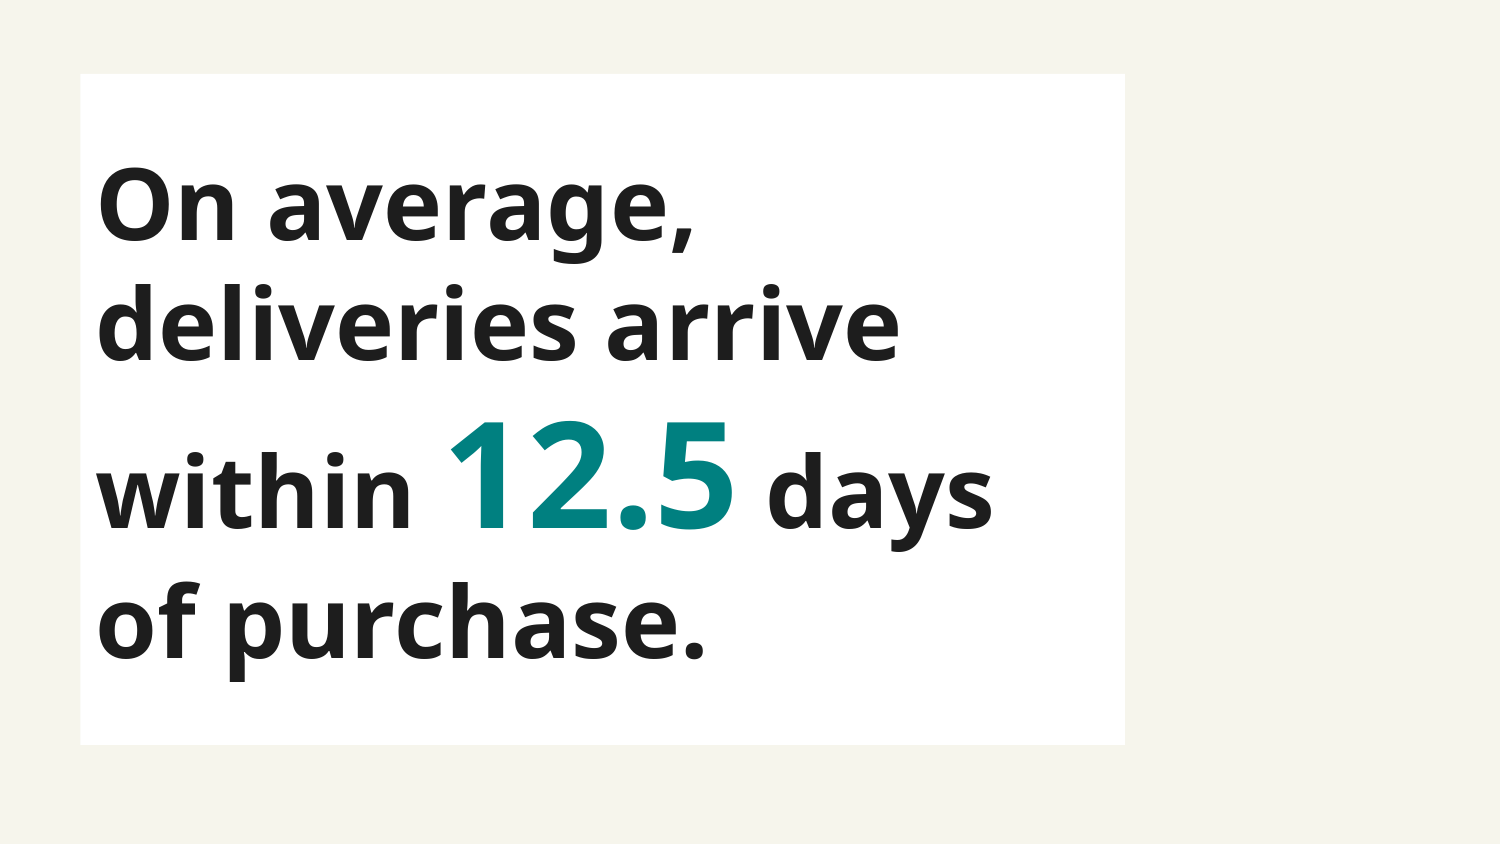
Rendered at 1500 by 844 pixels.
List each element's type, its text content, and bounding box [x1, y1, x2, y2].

title On average, deliveries arrive within 12.5 days of purchase. [80, 73, 1125, 745]
